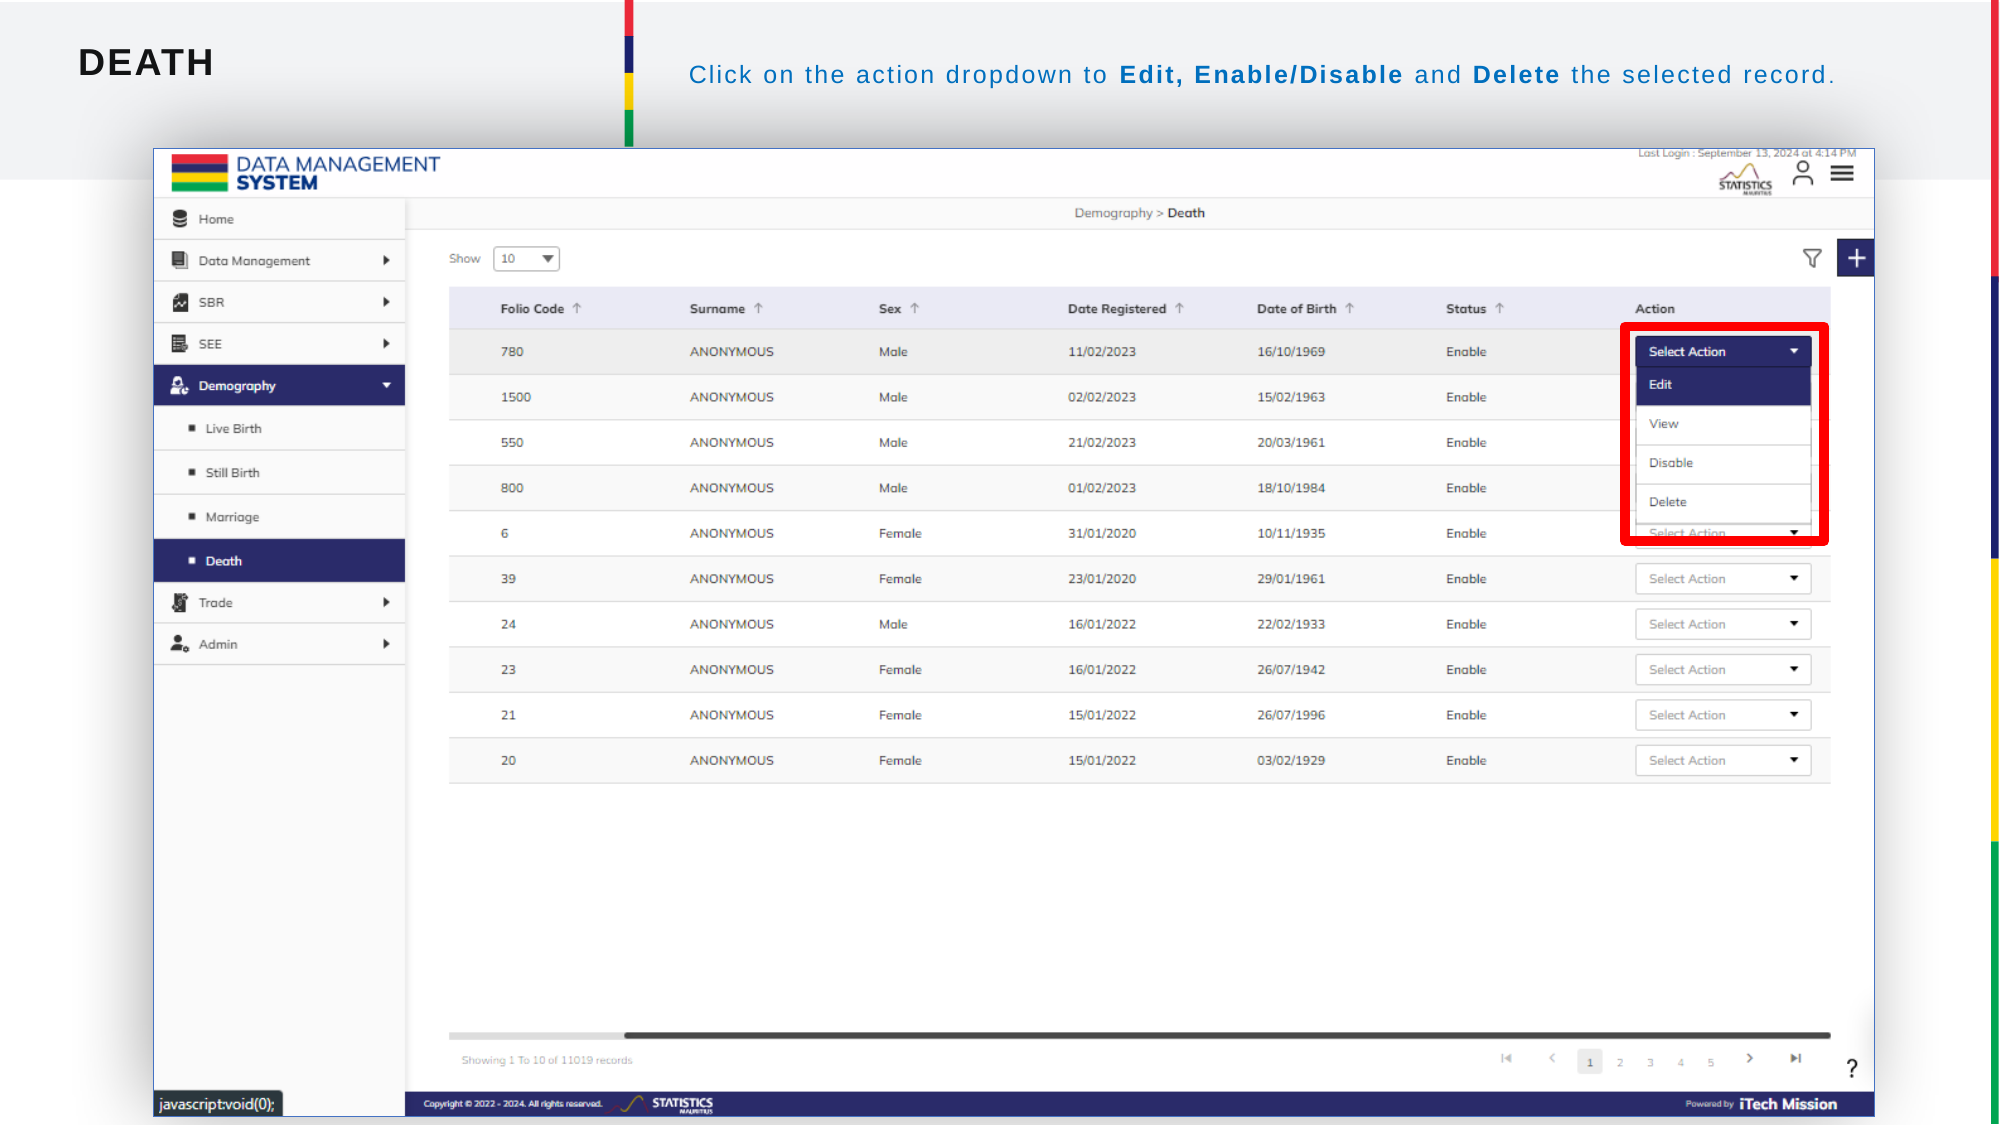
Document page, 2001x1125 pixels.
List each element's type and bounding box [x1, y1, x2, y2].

text_box [634, 1, 1991, 181]
text_box [0, 1, 624, 181]
text_box [634, 37, 1883, 98]
picture [153, 148, 1875, 1117]
text_box [1991, 0, 1999, 1124]
text_box [624, 0, 634, 147]
text_box [63, 37, 624, 98]
